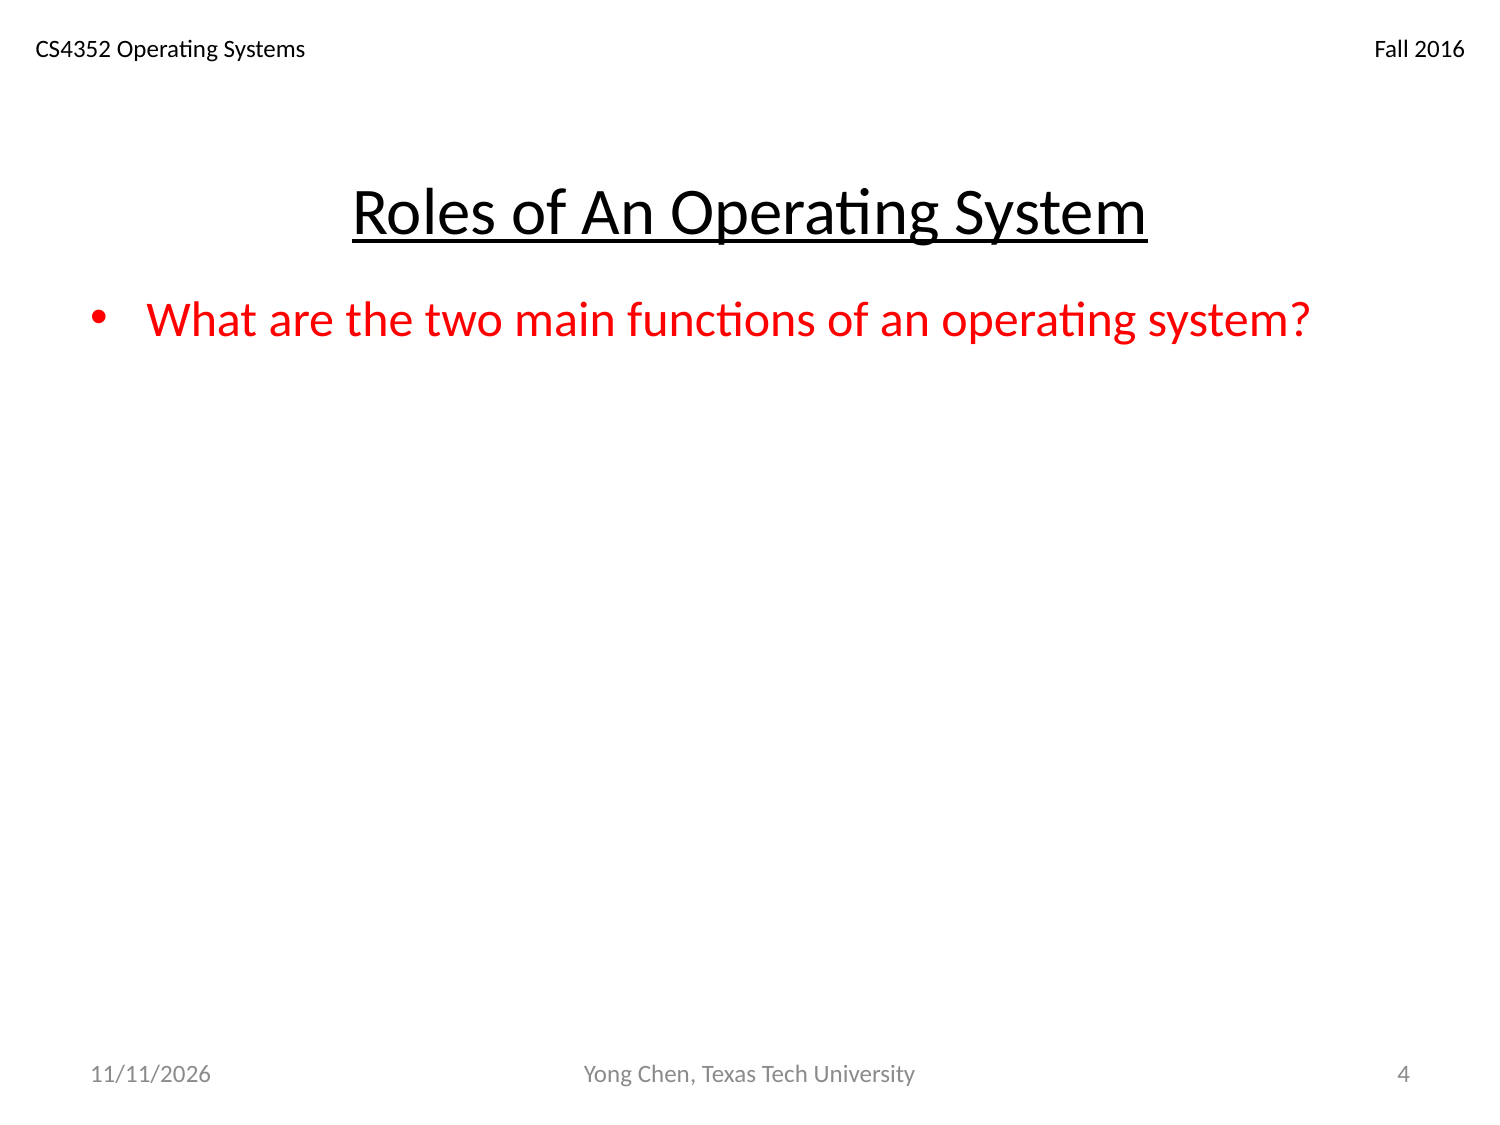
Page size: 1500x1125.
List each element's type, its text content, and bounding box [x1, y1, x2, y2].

list What are the two main functions of an operating system? [75, 279, 1425, 1029]
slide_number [75, 1042, 425, 1103]
slide_number 4 [1074, 1042, 1425, 1103]
title Roles of An Operating System [75, 160, 1425, 263]
footer Yong Chen, Texas Tech University [512, 1042, 988, 1103]
